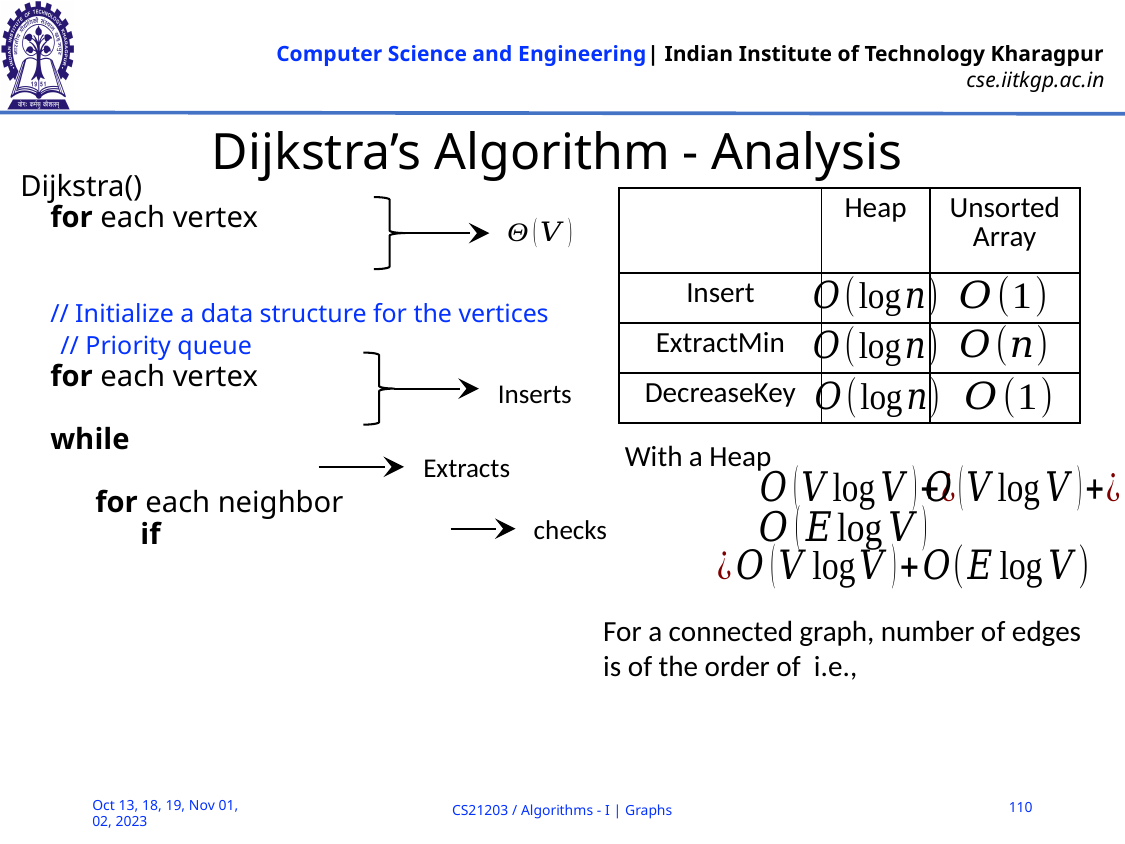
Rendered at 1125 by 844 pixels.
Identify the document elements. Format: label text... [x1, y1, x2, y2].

table_header Unsorted Array [931, 189, 1079, 272]
table_cell Insert [620, 274, 821, 322]
table_cell [822, 324, 929, 372]
table_cell [931, 274, 1079, 322]
picture [1, 1, 74, 110]
table_cell [931, 324, 1079, 372]
slide_number 110 [992, 785, 1048, 831]
table_cell ExtractMin [620, 324, 821, 372]
footer CS21203 / Algorithms - I | Graphs [185, 787, 940, 833]
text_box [373, 197, 490, 270]
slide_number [77, 798, 274, 844]
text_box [363, 352, 479, 425]
text_box Dijkstra’s Algorithm - Analysis [35, 118, 1078, 180]
table_cell [931, 374, 1079, 422]
table_header Heap [822, 189, 929, 272]
table_cell [822, 274, 929, 322]
table_header [620, 189, 821, 272]
table_cell [822, 374, 929, 422]
table_cell DecreaseKey [620, 374, 821, 422]
